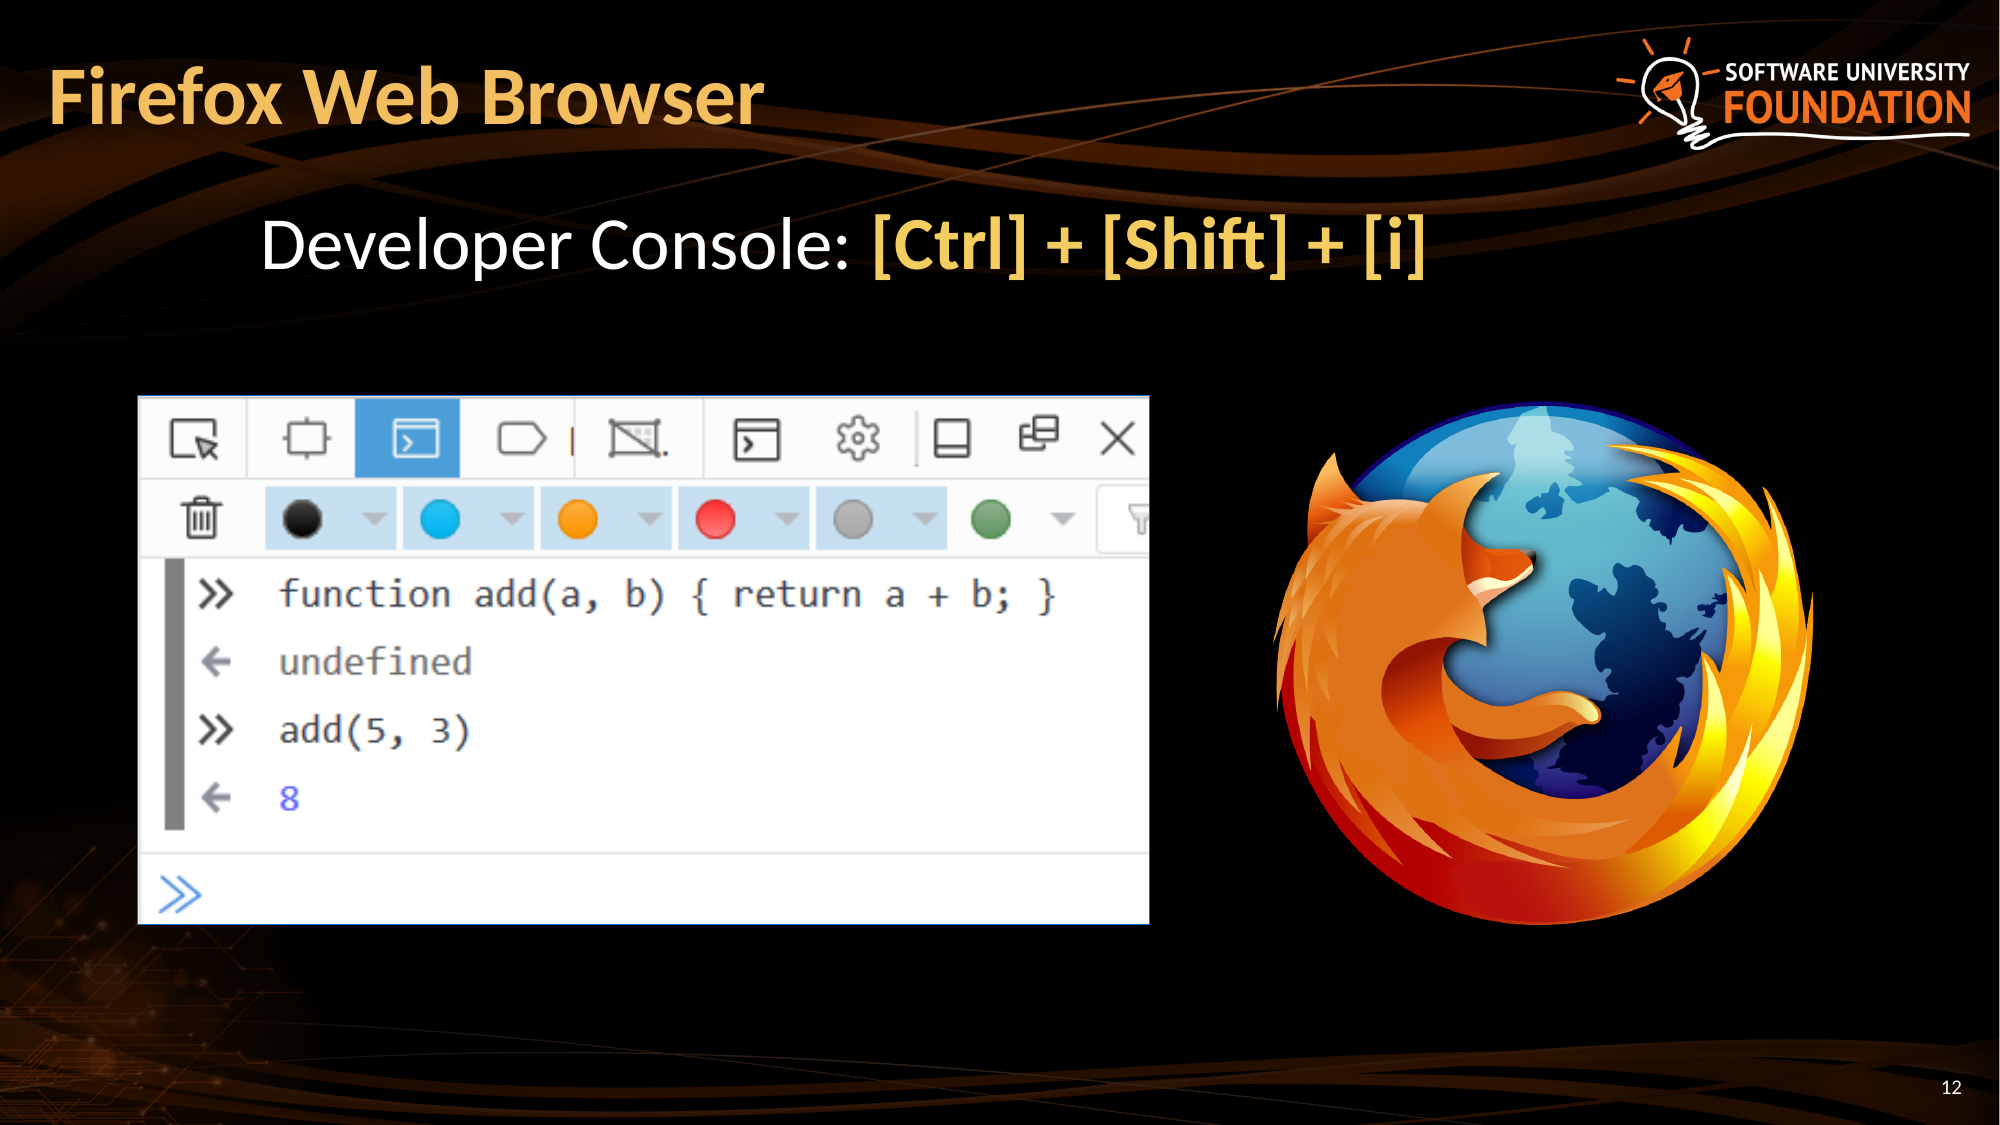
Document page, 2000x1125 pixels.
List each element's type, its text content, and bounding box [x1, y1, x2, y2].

slide_number 12 [1897, 1070, 1968, 1103]
title Firefox Web Browser [30, 6, 1602, 189]
text_box Developer Console: [Ctrl] + [Shift] + [i] [245, 187, 1445, 293]
picture [0, 0, 2000, 1125]
